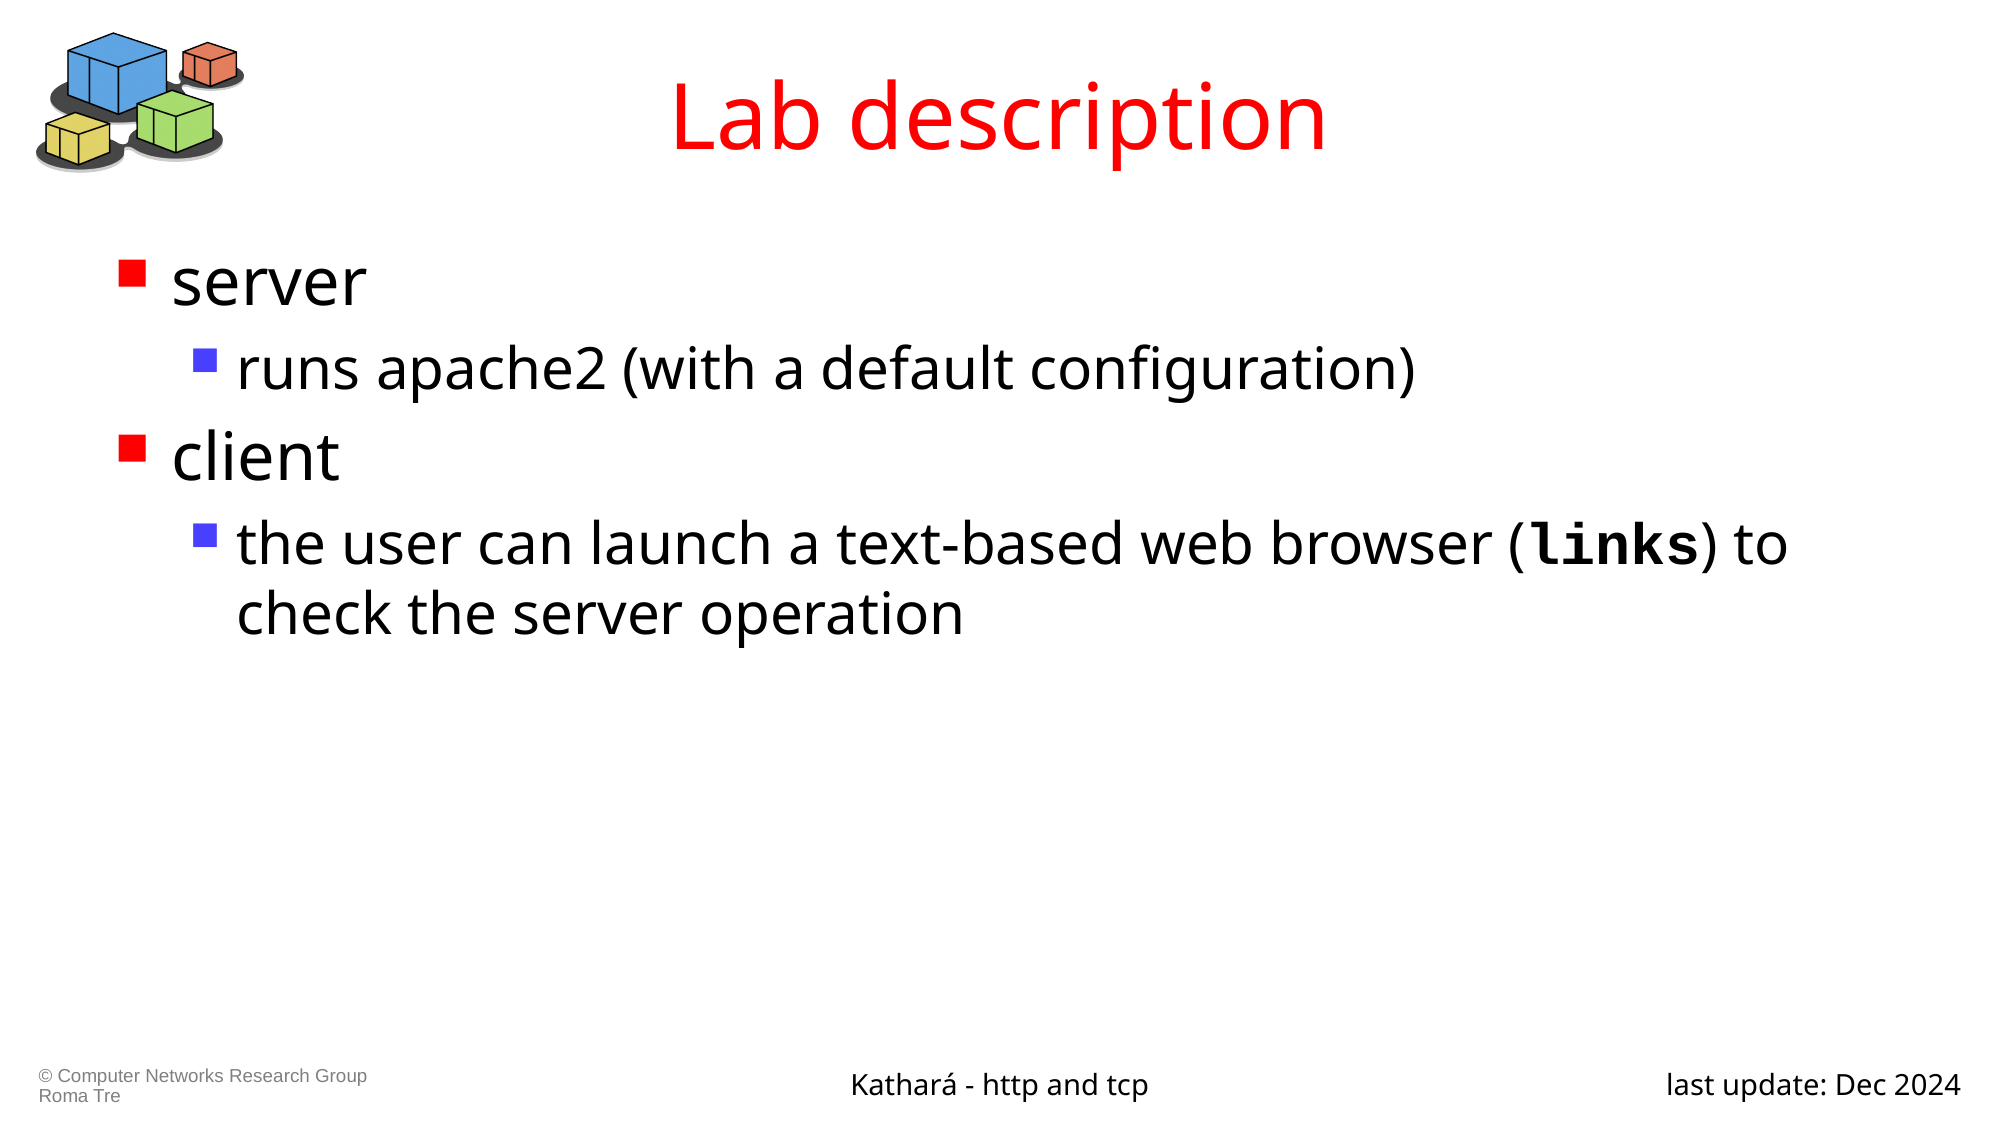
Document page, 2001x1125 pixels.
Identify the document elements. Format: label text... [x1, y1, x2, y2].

picture [36, 32, 99, 173]
footer Kathará - http and tcp [511, 1058, 1489, 1114]
list server runs apache2 (with a default configuration) client the user can launch a text-based web browser (links) to check the server operation [99, 231, 1900, 1005]
title Lab description [99, 19, 1900, 207]
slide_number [1519, 1058, 1977, 1114]
